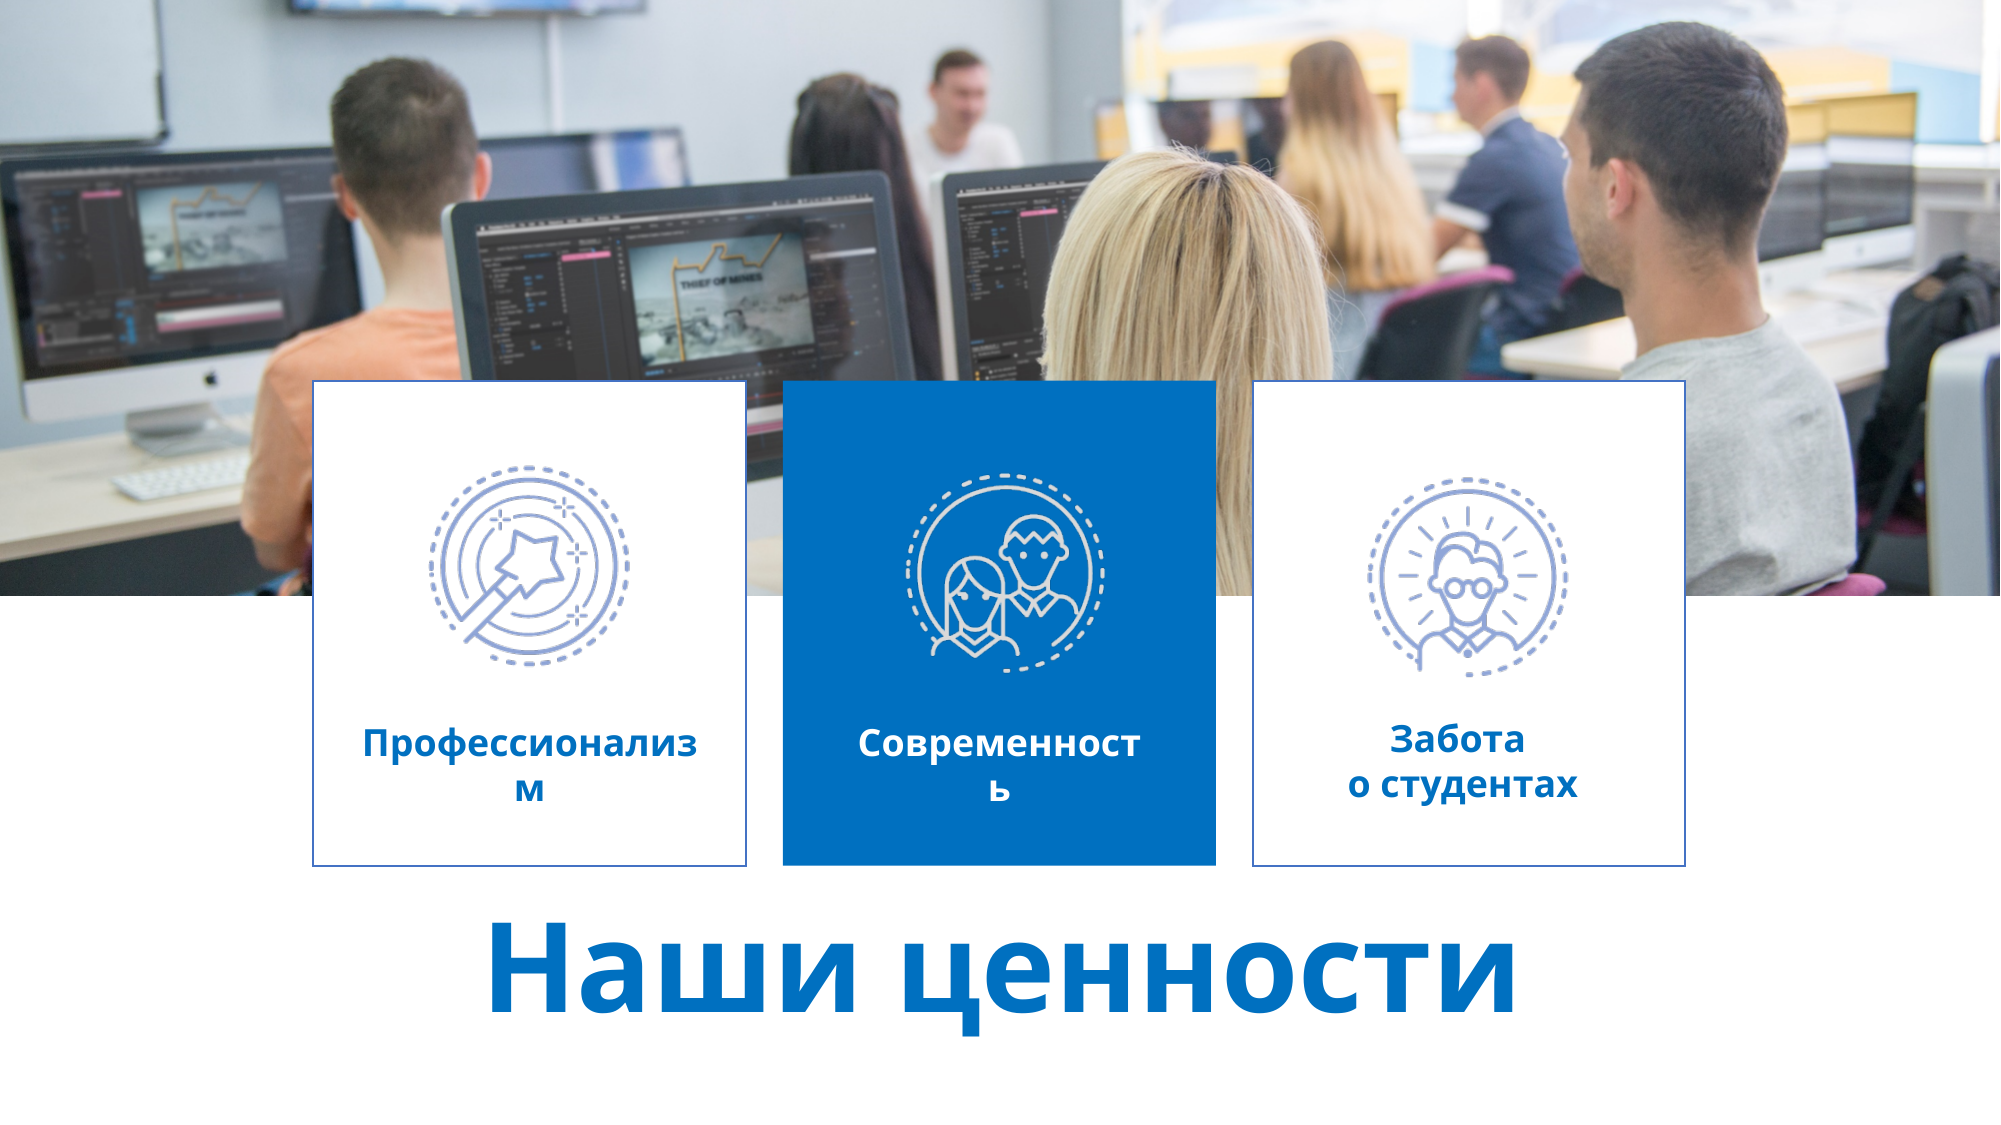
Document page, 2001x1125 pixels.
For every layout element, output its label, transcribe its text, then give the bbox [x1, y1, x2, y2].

picture [0, 0, 2000, 597]
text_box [313, 380, 747, 866]
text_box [1252, 380, 1686, 866]
text_box Наши ценности [345, 880, 1659, 1045]
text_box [782, 380, 1216, 866]
